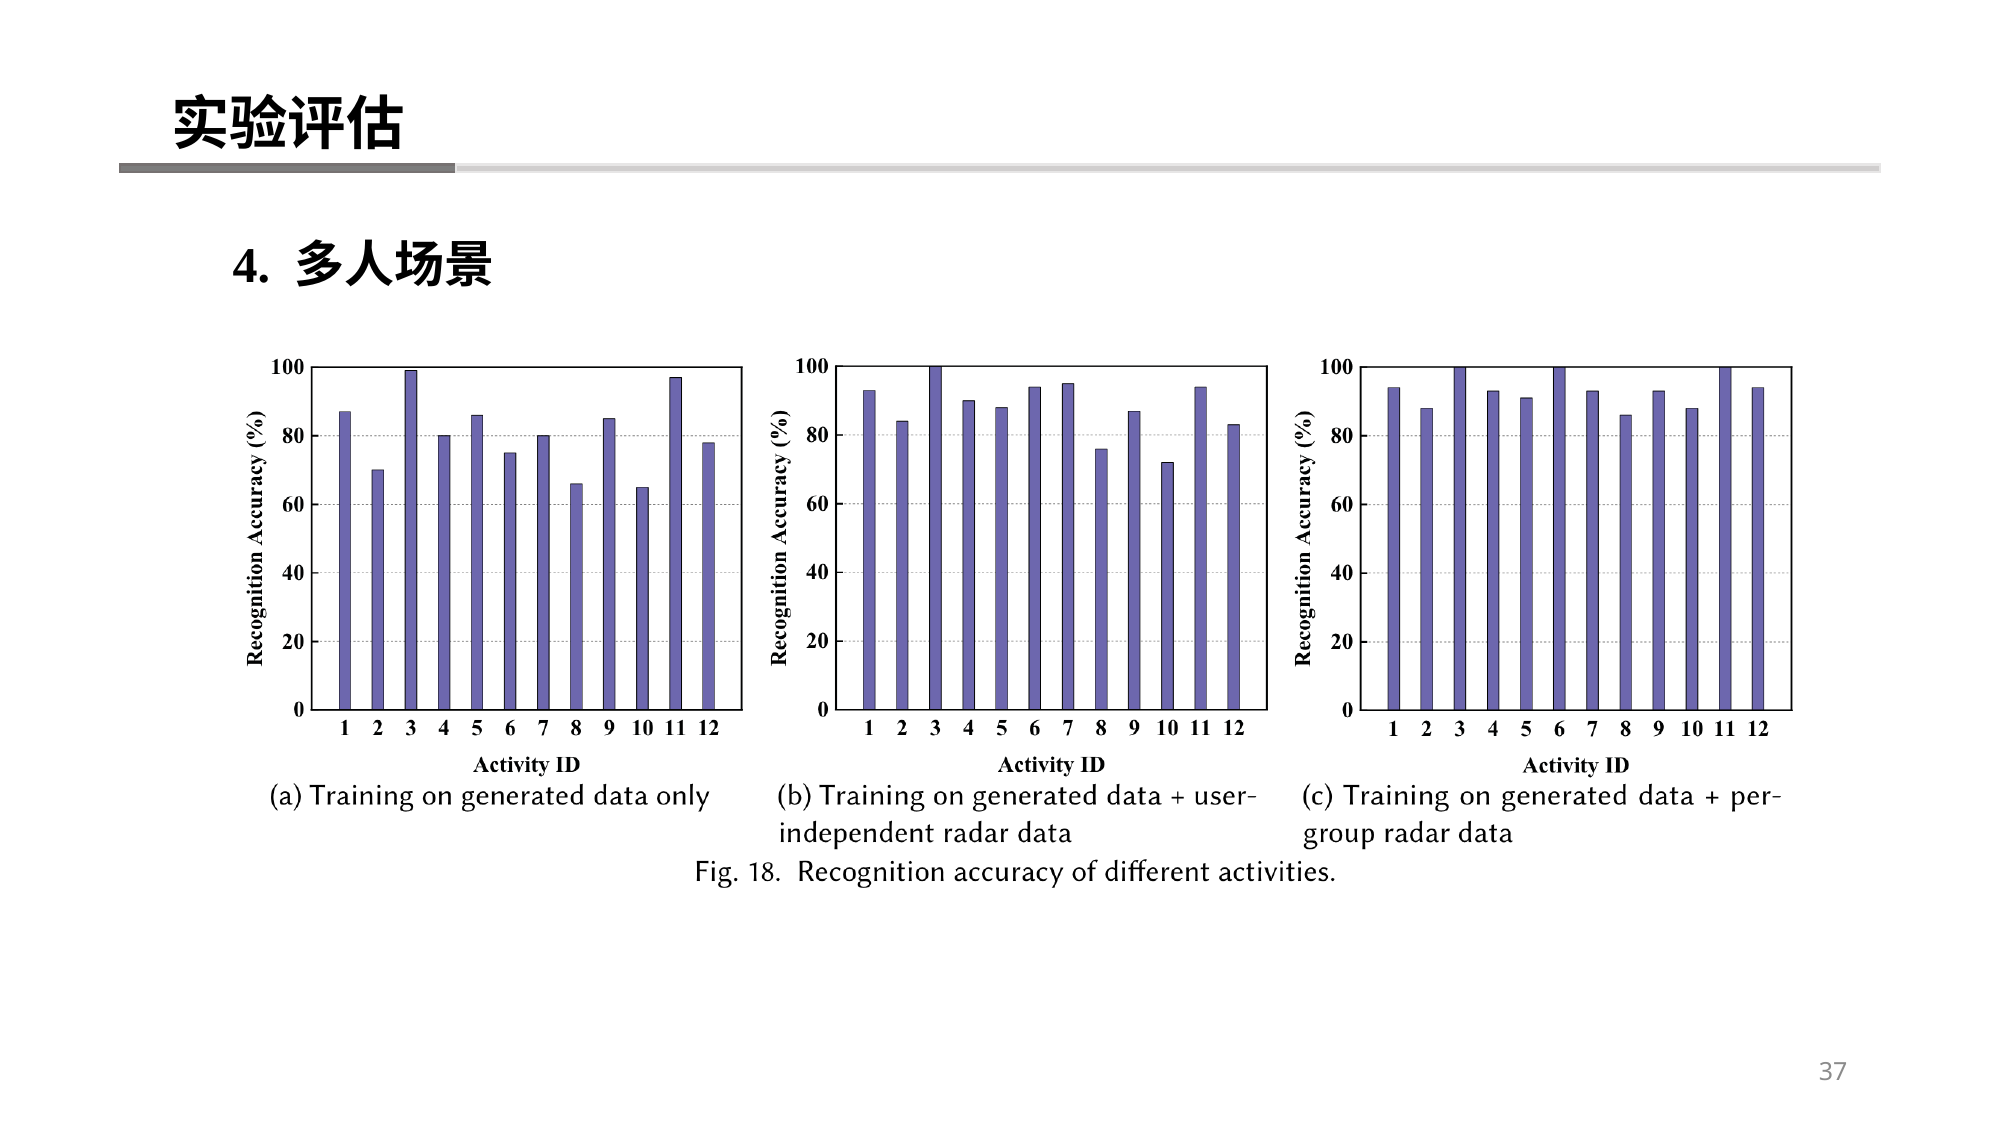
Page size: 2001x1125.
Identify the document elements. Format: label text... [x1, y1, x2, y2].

text_box 实验评估 [156, 78, 420, 164]
slide_number 37 [1412, 1042, 1863, 1103]
picture [216, 317, 1837, 902]
text_box 4. 多人场景 [217, 224, 510, 300]
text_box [119, 164, 1880, 173]
